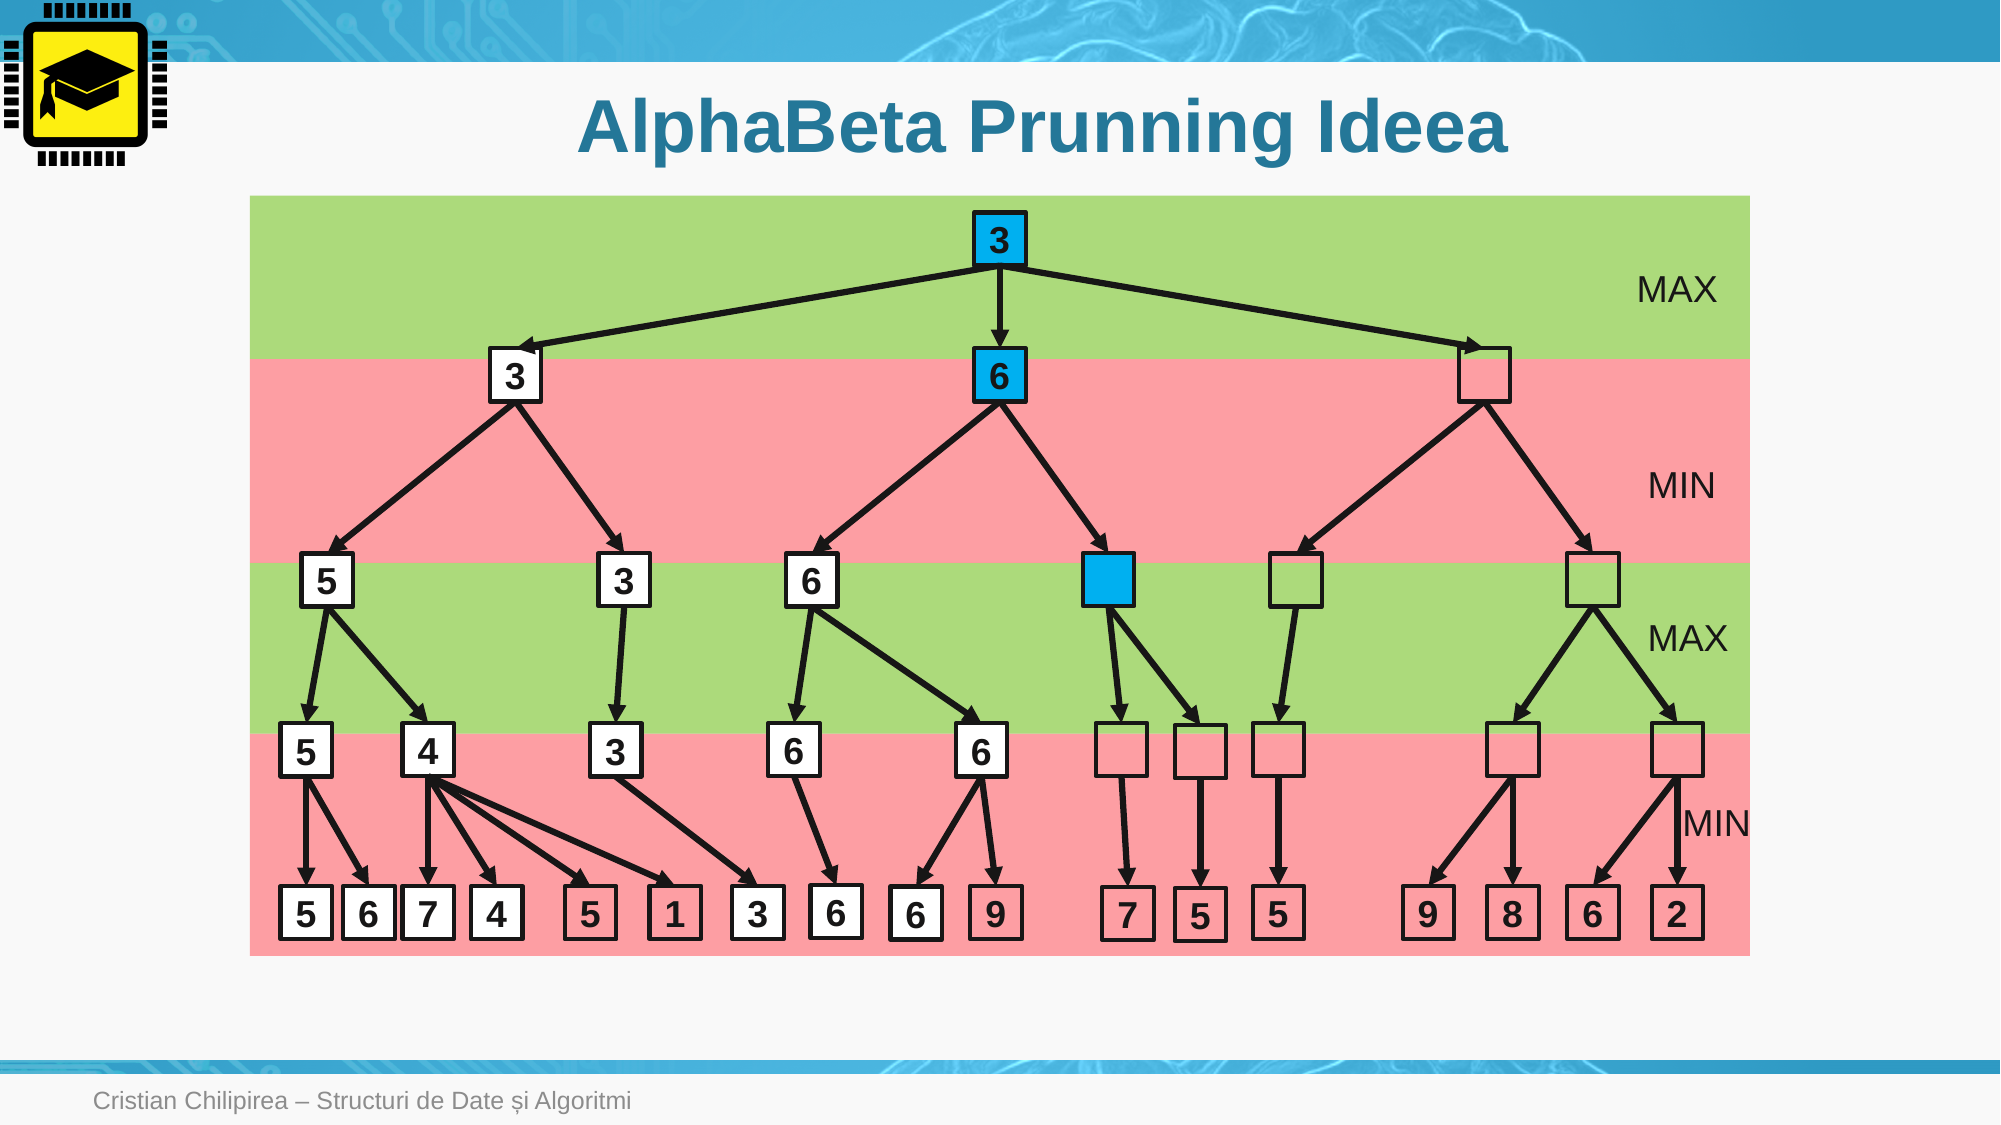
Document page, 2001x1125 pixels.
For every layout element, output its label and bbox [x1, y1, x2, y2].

title [170, 76, 1915, 180]
text_box [249, 195, 1766, 956]
picture [0, 0, 2000, 166]
footer [77, 1073, 1338, 1125]
picture [0, 1060, 2000, 1074]
